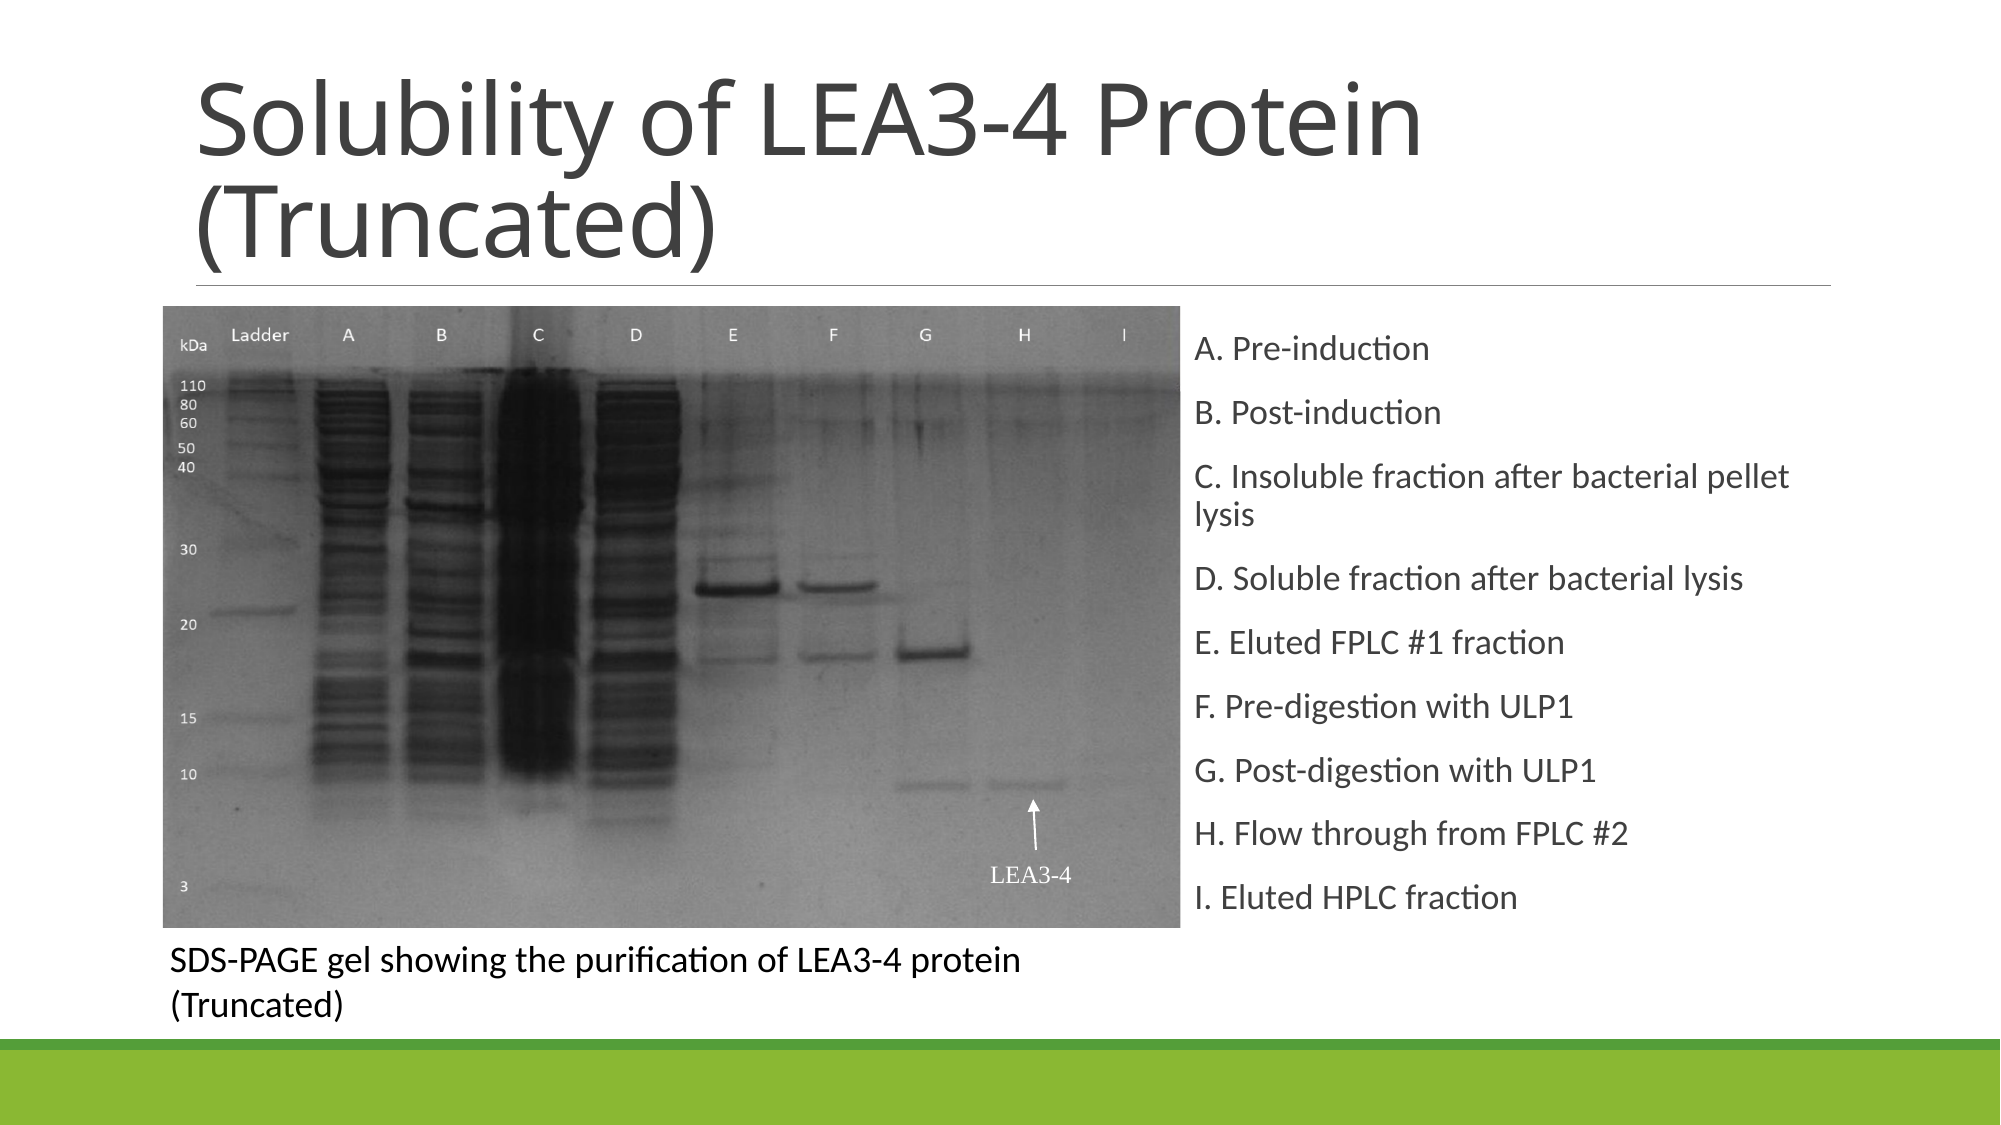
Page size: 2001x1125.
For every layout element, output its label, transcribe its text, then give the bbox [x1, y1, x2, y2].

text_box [162, 306, 1181, 928]
text_box SDS-PAGE gel showing the purification of LEA3-4 protein (Truncated) [155, 927, 1059, 1033]
list A. Pre-induction B. Post-induction C. Insoluble fraction after bacterial pellet lysis D. Soluble fraction after bacterial lysis E. Eluted FPLC #1 fraction F. Pre-digestion with ULP1 G. Post-digestion with ULP1 H. Flow through from FPLC #2 I. Eluted HPLC fraction [1188, 322, 1838, 928]
title Solubility of LEA3-4 Protein (Truncated) [180, 47, 1830, 285]
